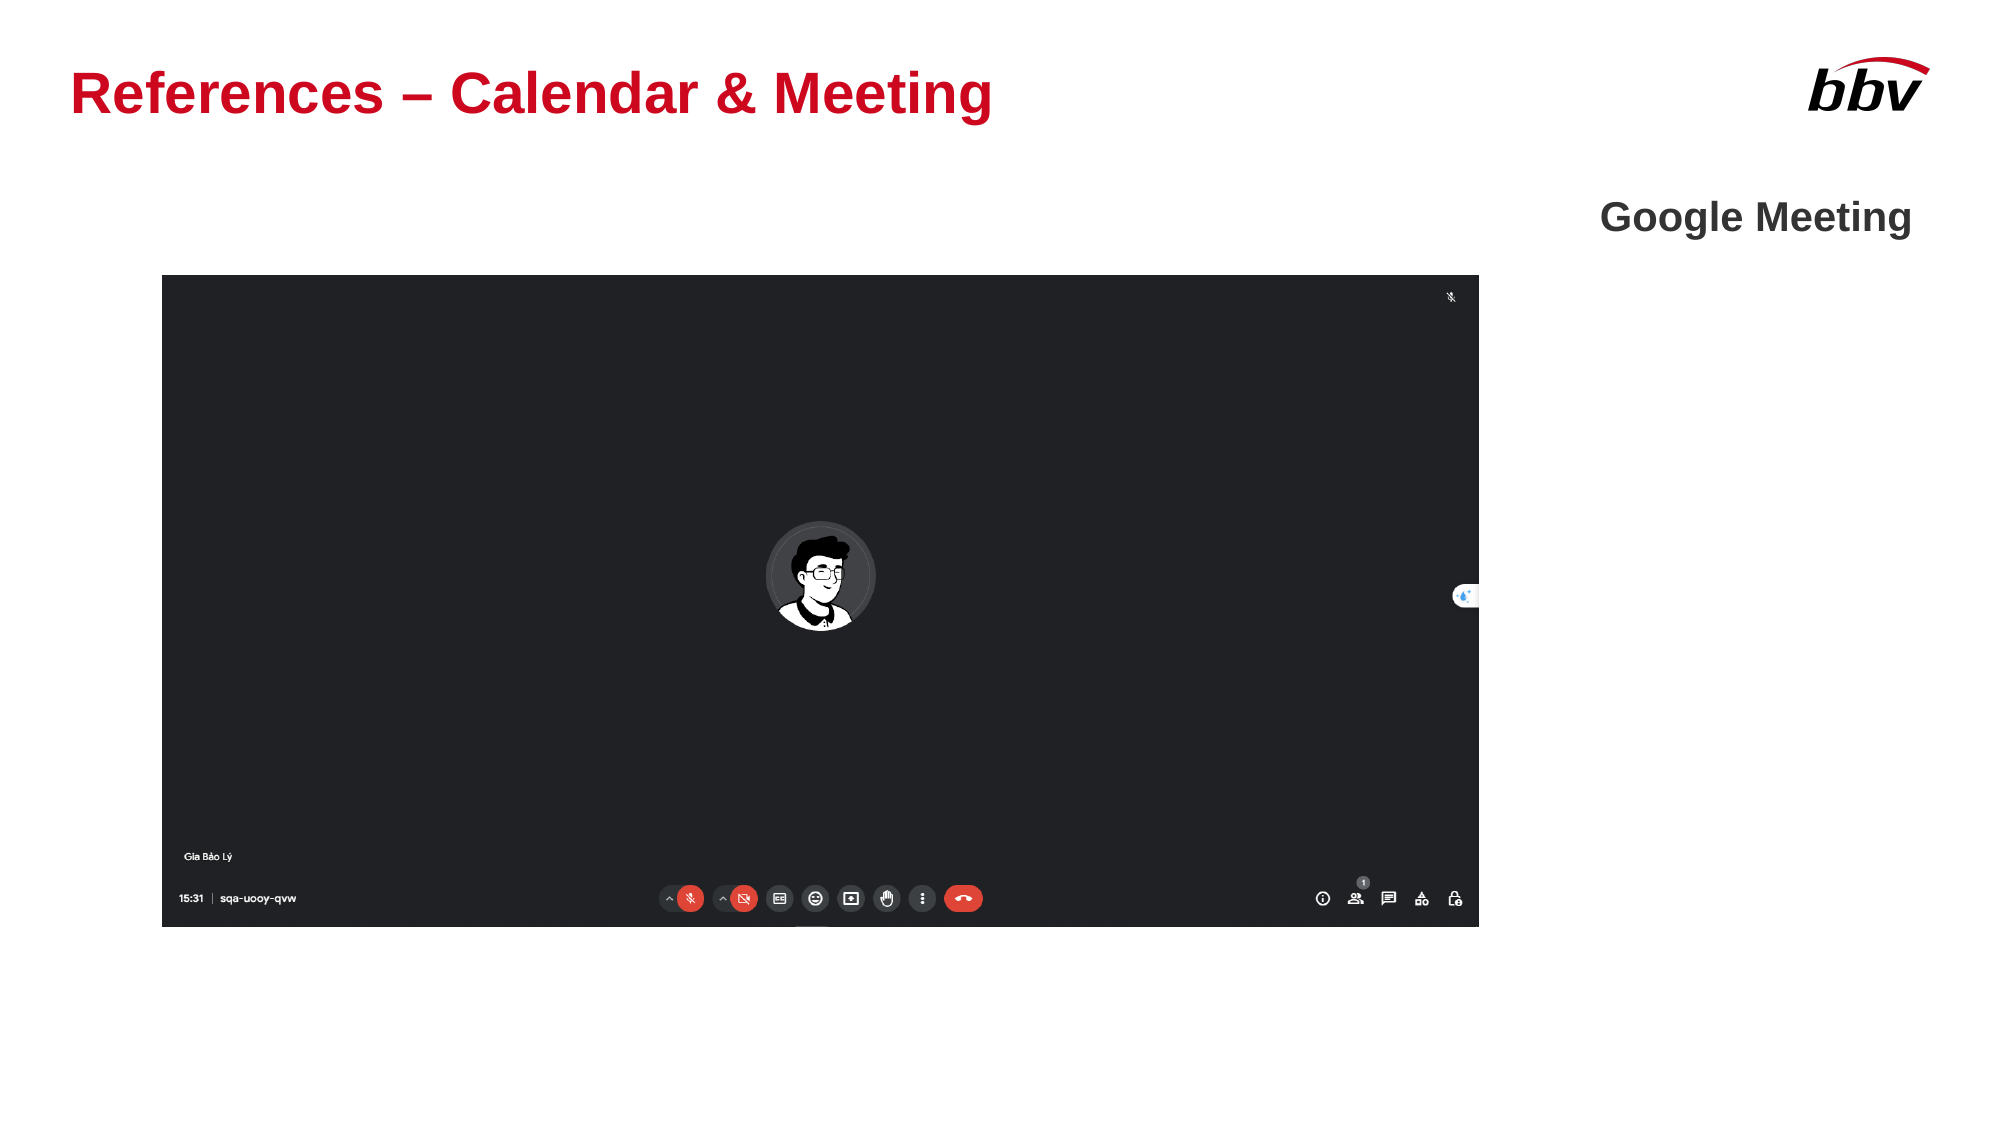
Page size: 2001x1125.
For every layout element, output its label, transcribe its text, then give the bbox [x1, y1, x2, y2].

picture [162, 275, 1479, 927]
picture [1808, 57, 1930, 111]
text_box Google Meeting [1599, 180, 1965, 288]
title References – Calendar & Meeting [70, 0, 1666, 181]
